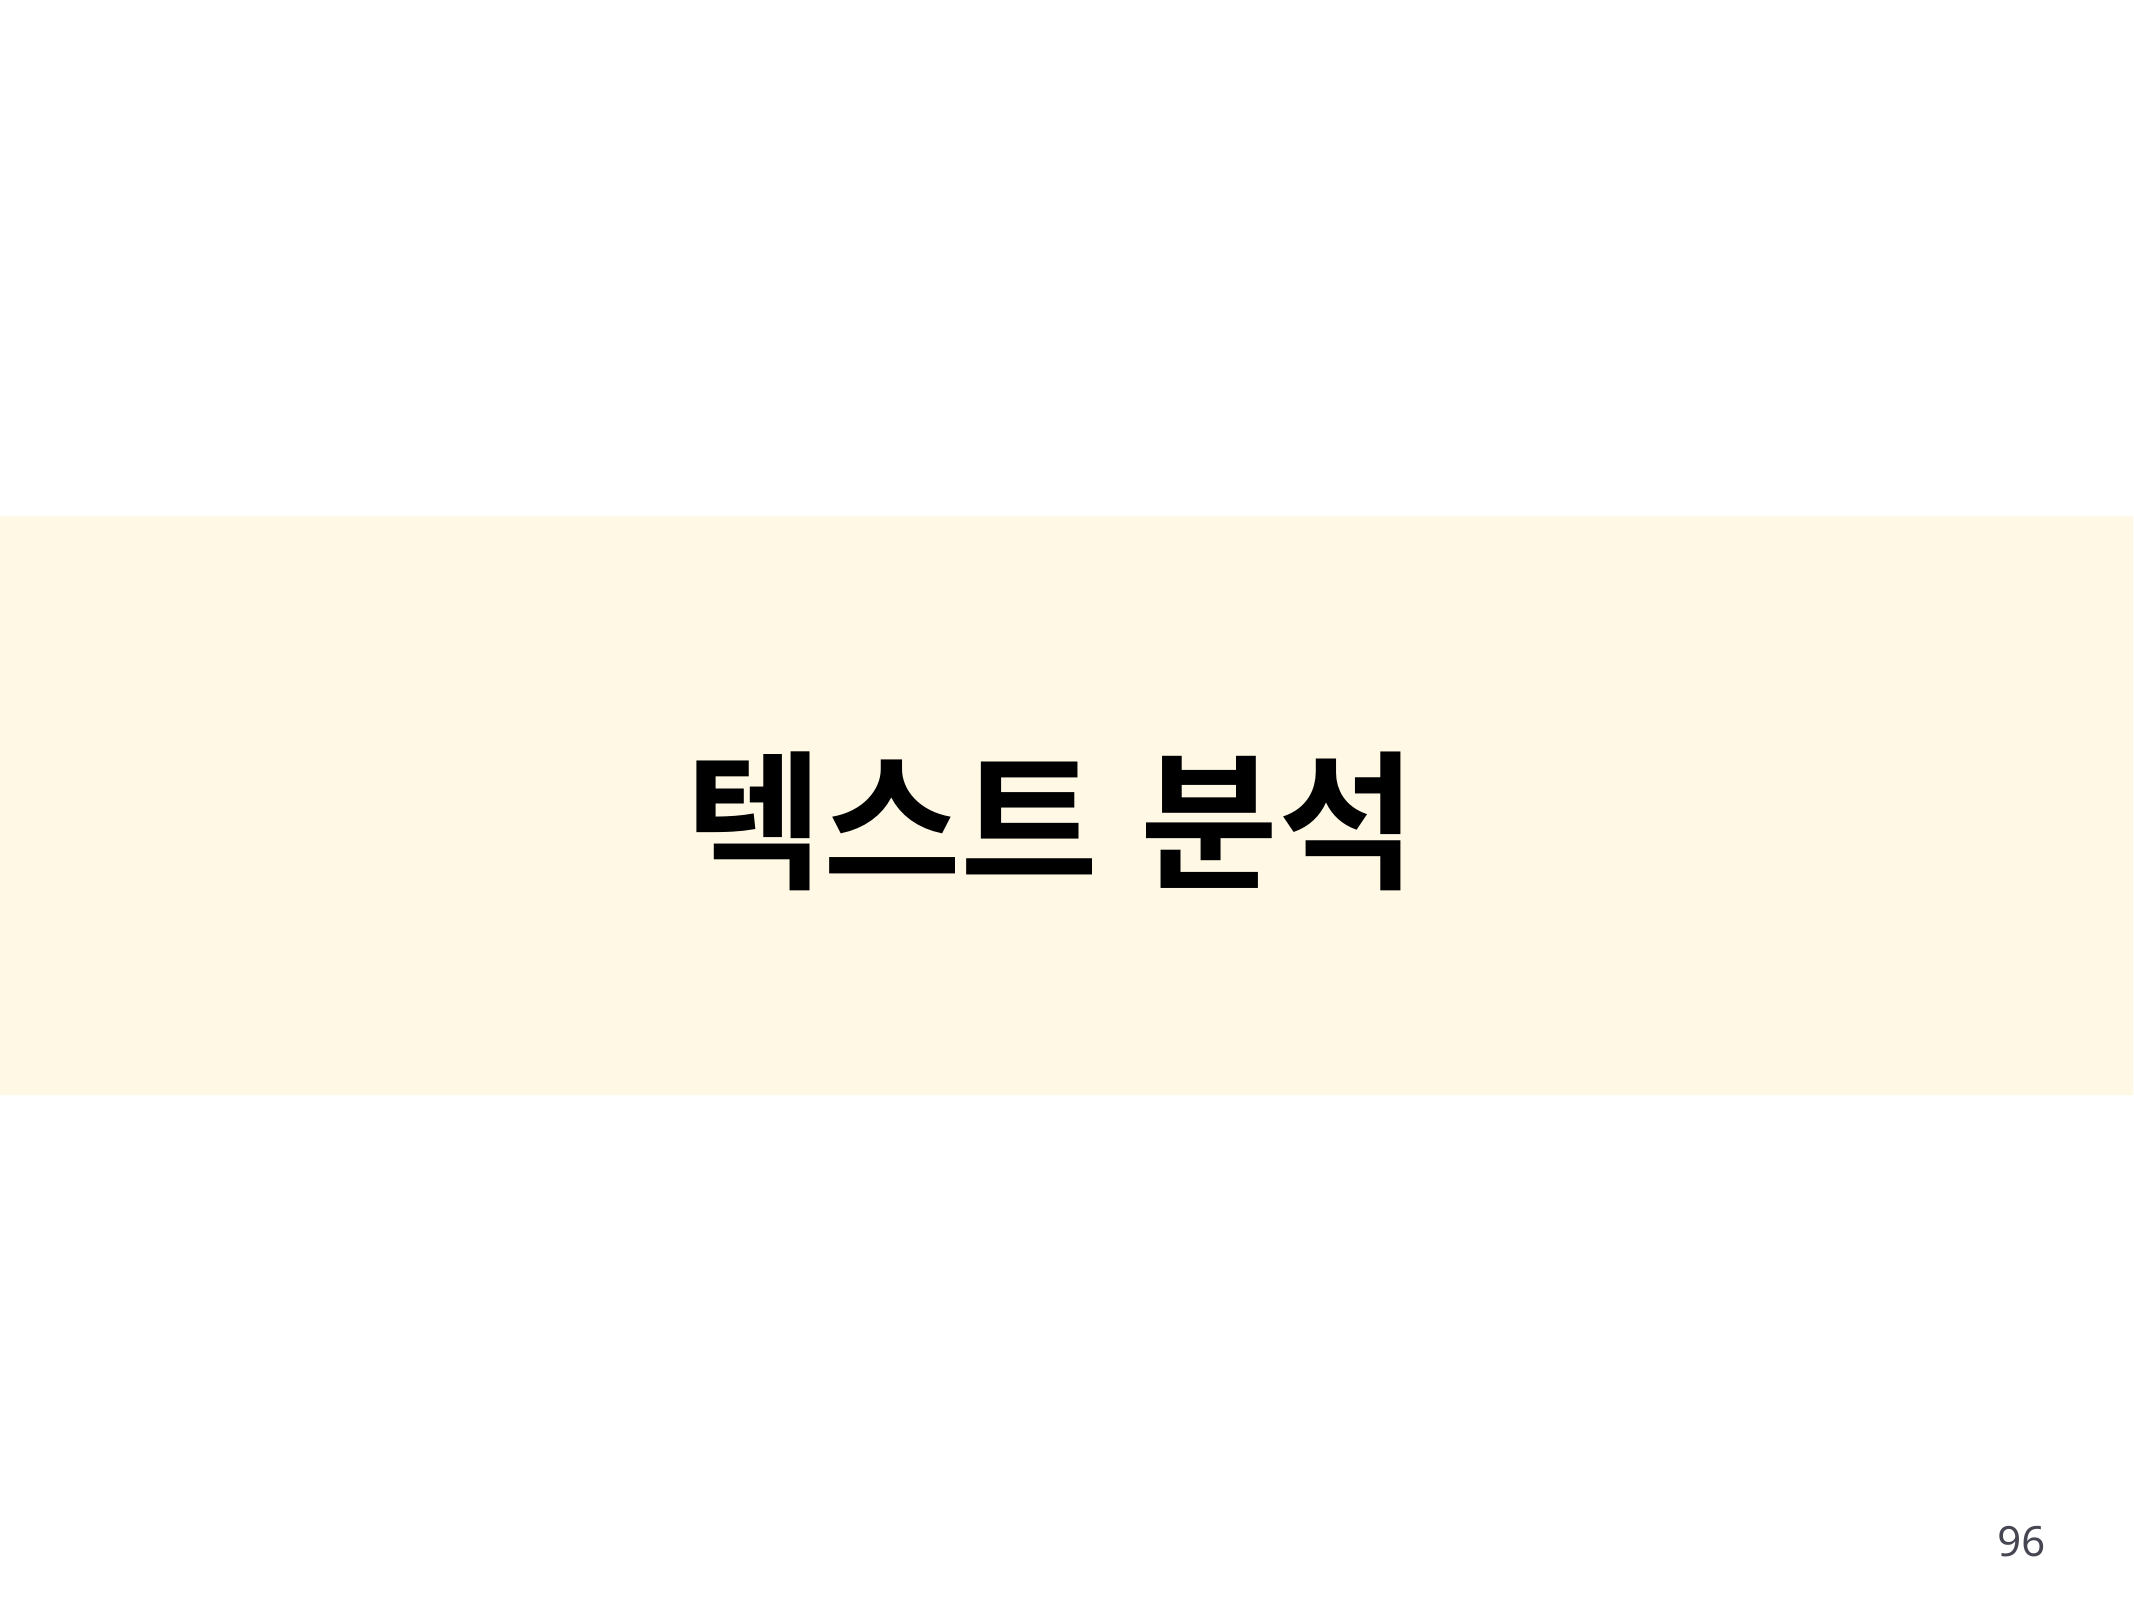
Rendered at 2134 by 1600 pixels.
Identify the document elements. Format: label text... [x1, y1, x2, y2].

list 텍스트 분석 [159, 705, 1944, 930]
slide_number 96 [1976, 1504, 2118, 1590]
